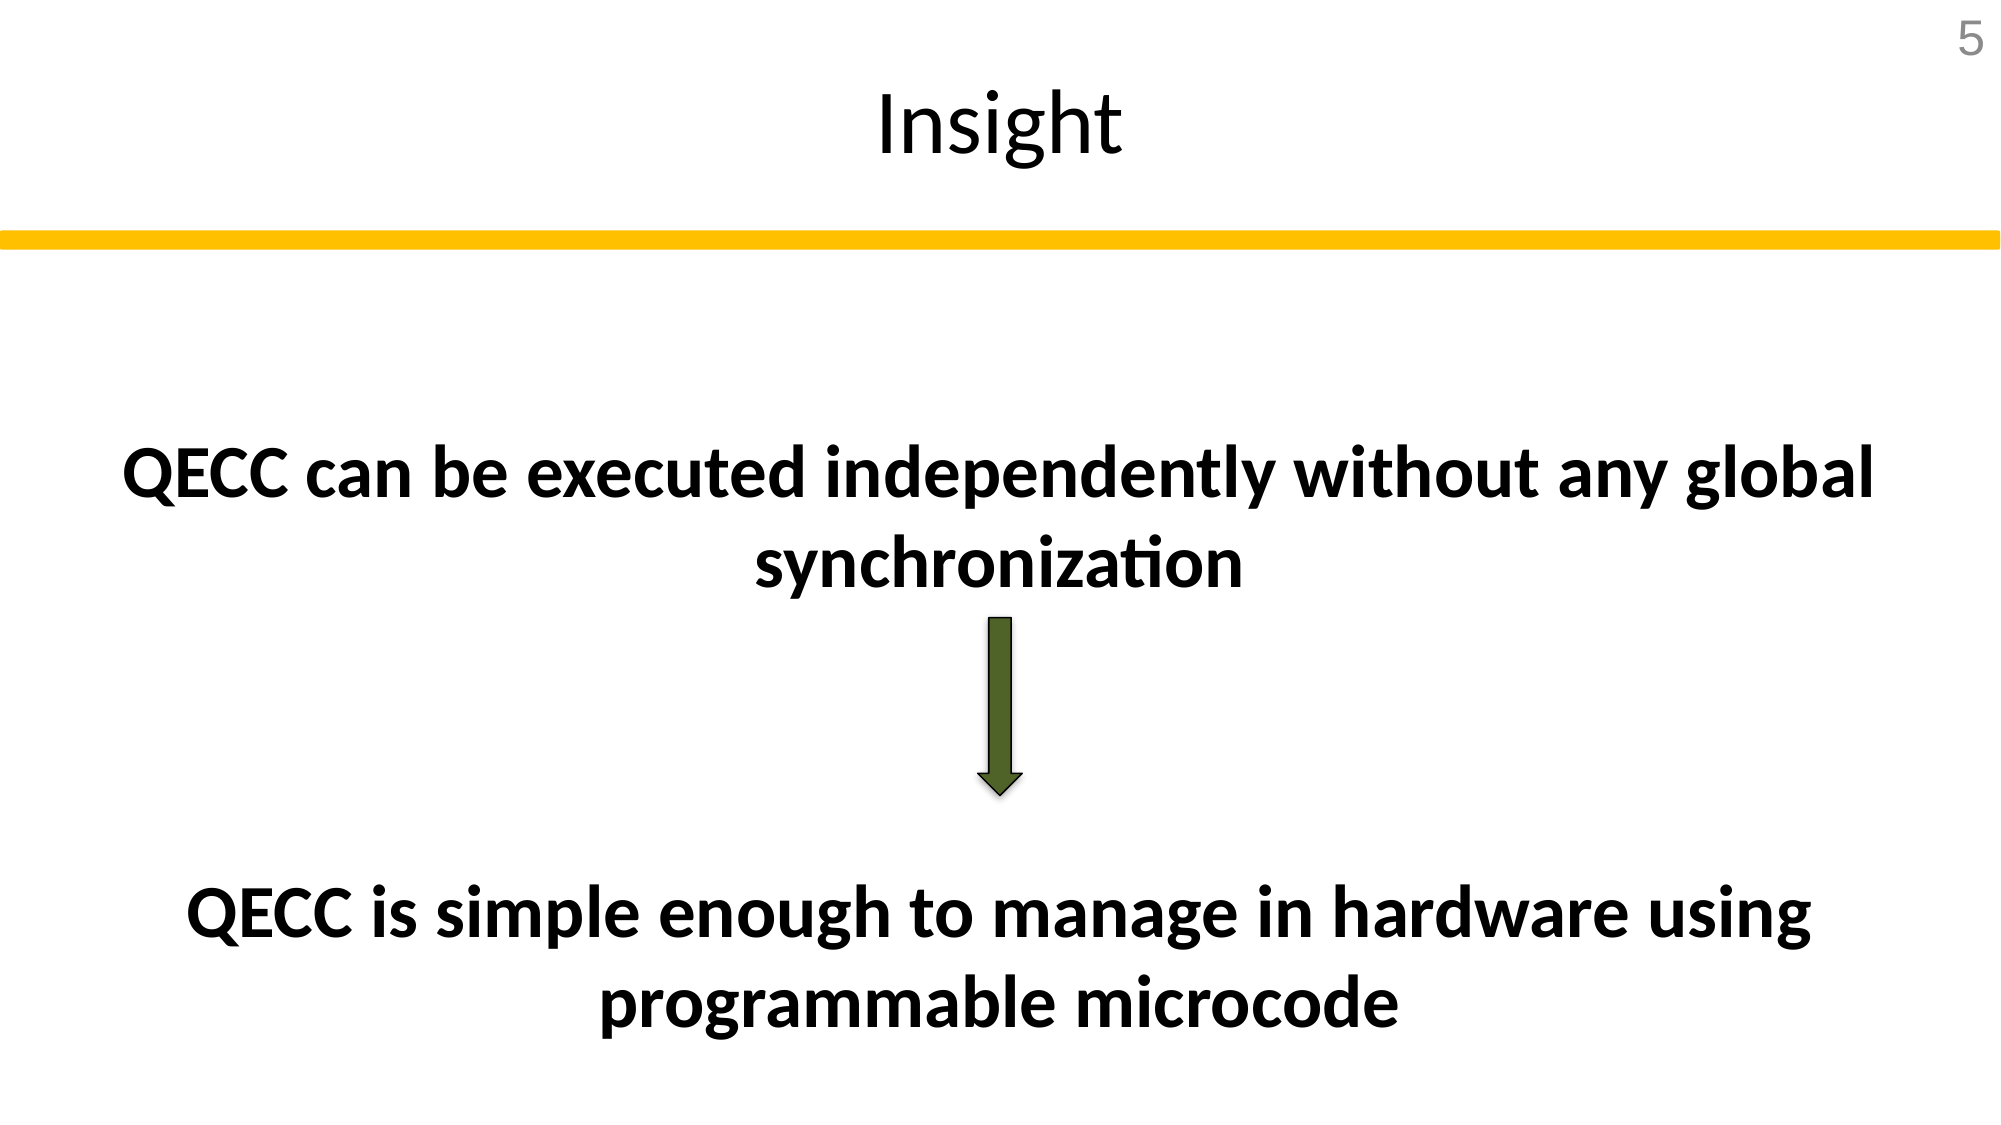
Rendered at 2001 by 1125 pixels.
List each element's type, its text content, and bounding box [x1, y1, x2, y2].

text_box QECC can be executed independently without any global synchronization QECC is simple enough to manage in hardware using programmable microcode [0, 248, 2000, 1125]
text_box [976, 616, 1023, 797]
title Insight [0, 0, 2000, 234]
slide_number 5 [1893, 0, 2000, 72]
